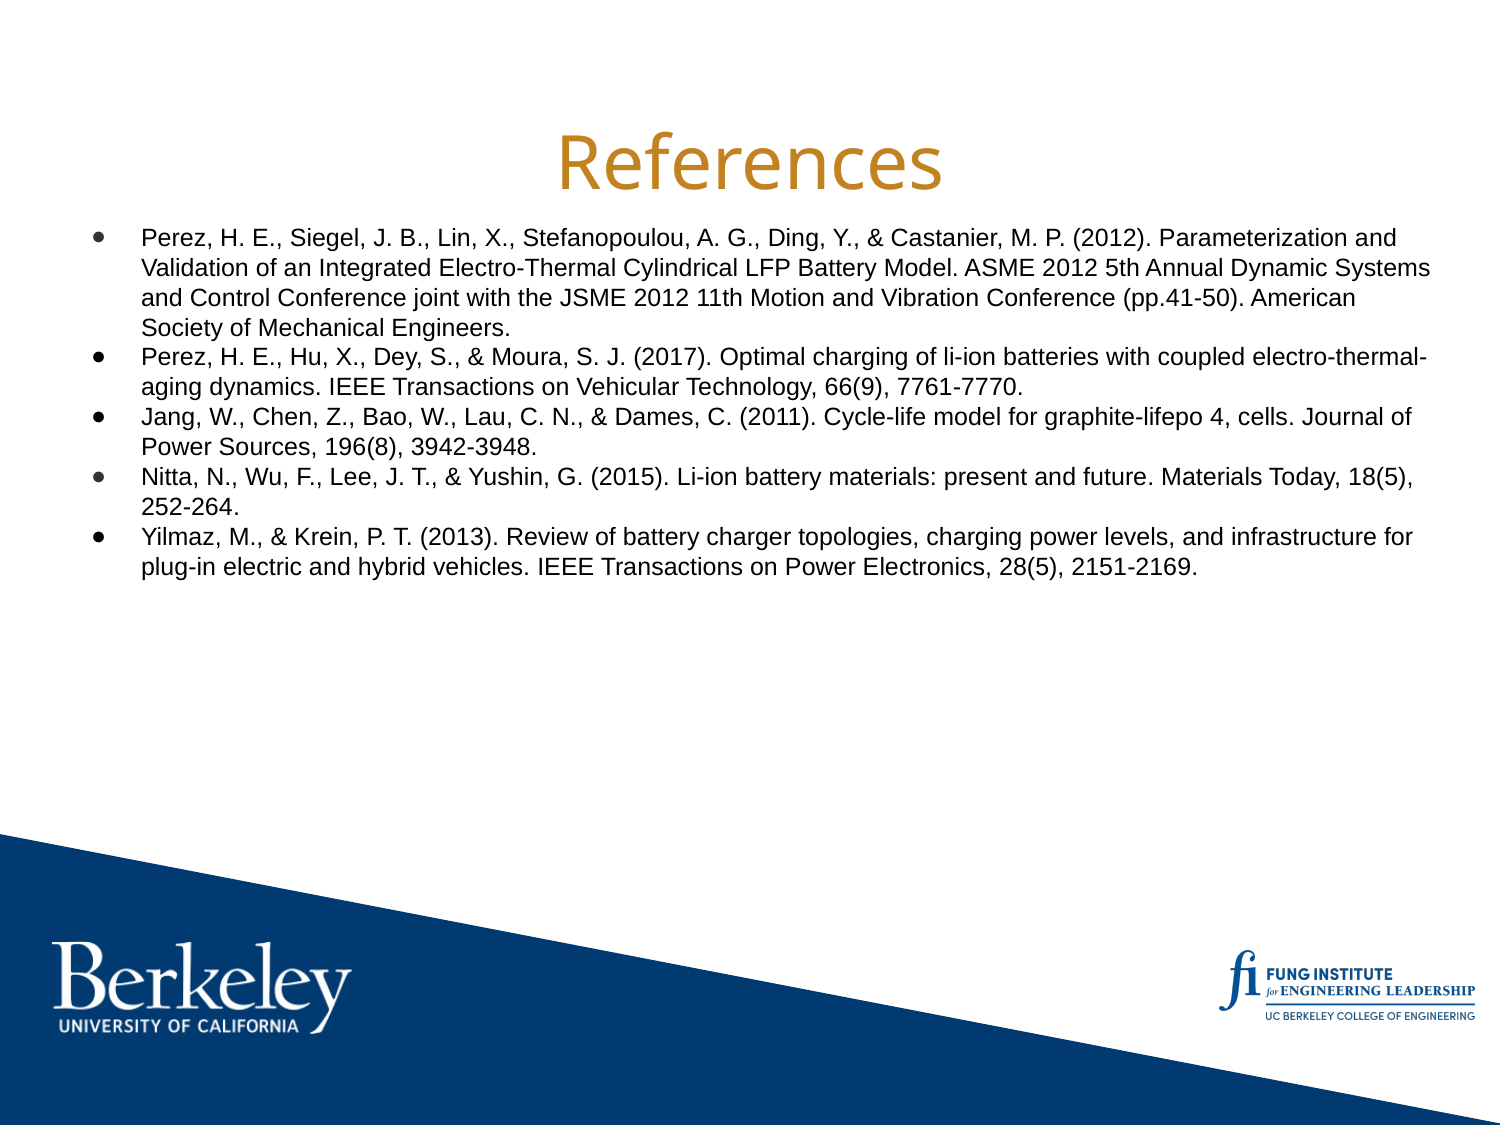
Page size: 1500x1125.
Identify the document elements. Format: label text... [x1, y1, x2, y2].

picture [51, 954, 352, 1034]
title References [51, 97, 1449, 206]
picture [1219, 950, 1475, 1020]
list Perez, H. E., Siegel, J. B., Lin, X., Stefanopoulou, A. G., Ding, Y., & Castanier, M. P. (2012). Parameterization and Validation of an Integrated Electro-Thermal Cylindrical LFP Battery Model. ASME 2012 5th Annual Dynamic Systems and Control Conference joint with the JSME 2012 11th Motion and Vibration Conference (pp.41-50). American Society of Mechanical Engineers. Perez, H. E., Hu, X., Dey, S., & Moura, S. J. (2017). Optimal charging of li-ion batteries with coupled electro-thermal-aging dynamics. IEEE Transactions on Vehicular Technology, 66(9), 7761-7770. Jang, W., Chen, Z., Bao, W., Lau, C. N., & Dames, C. (2011). Cycle-life model for graphite-lifepo 4, cells. Journal of Power Sources, 196(8), 3942-3948. Nitta, N., Wu, F., Lee, J. T., & Yushin, G. (2015). Li-ion battery materials: present and future. Materials Today, 18(5), 252-264. Yilmaz, M., & Krein, P. T. (2013). Review of battery charger topologies, charging power levels, and infrastructure for plug-in electric and hybrid vehicles. IEEE Transactions on Power Electronics, 28(5), 2151-2169. [51, 206, 1449, 954]
